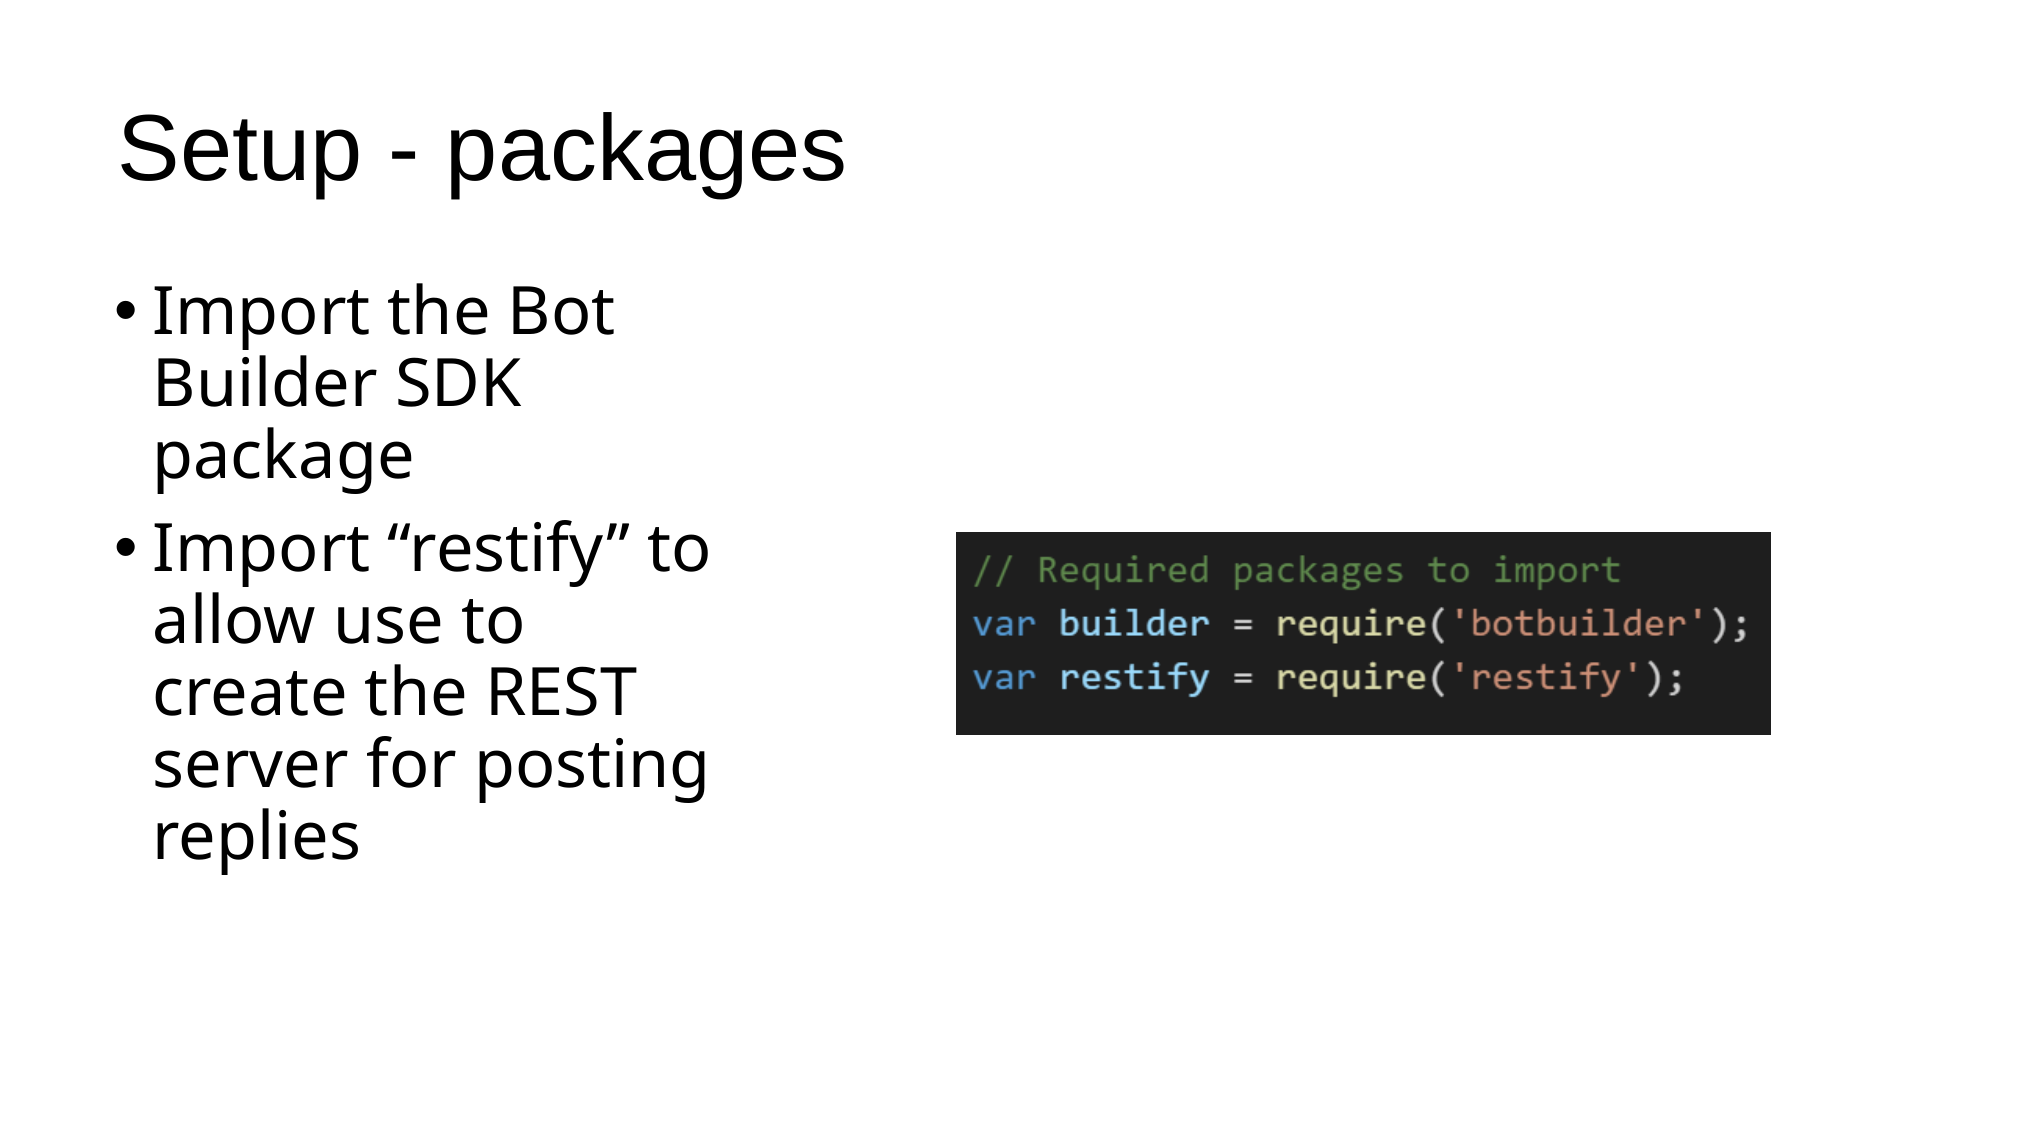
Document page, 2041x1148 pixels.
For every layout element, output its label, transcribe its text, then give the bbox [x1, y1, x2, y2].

title Setup - packages [102, 39, 1921, 262]
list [956, 532, 1771, 735]
list Import the Bot Builder SDK package Import “restify” to allow use to create the REST server for posting replies [99, 269, 746, 998]
